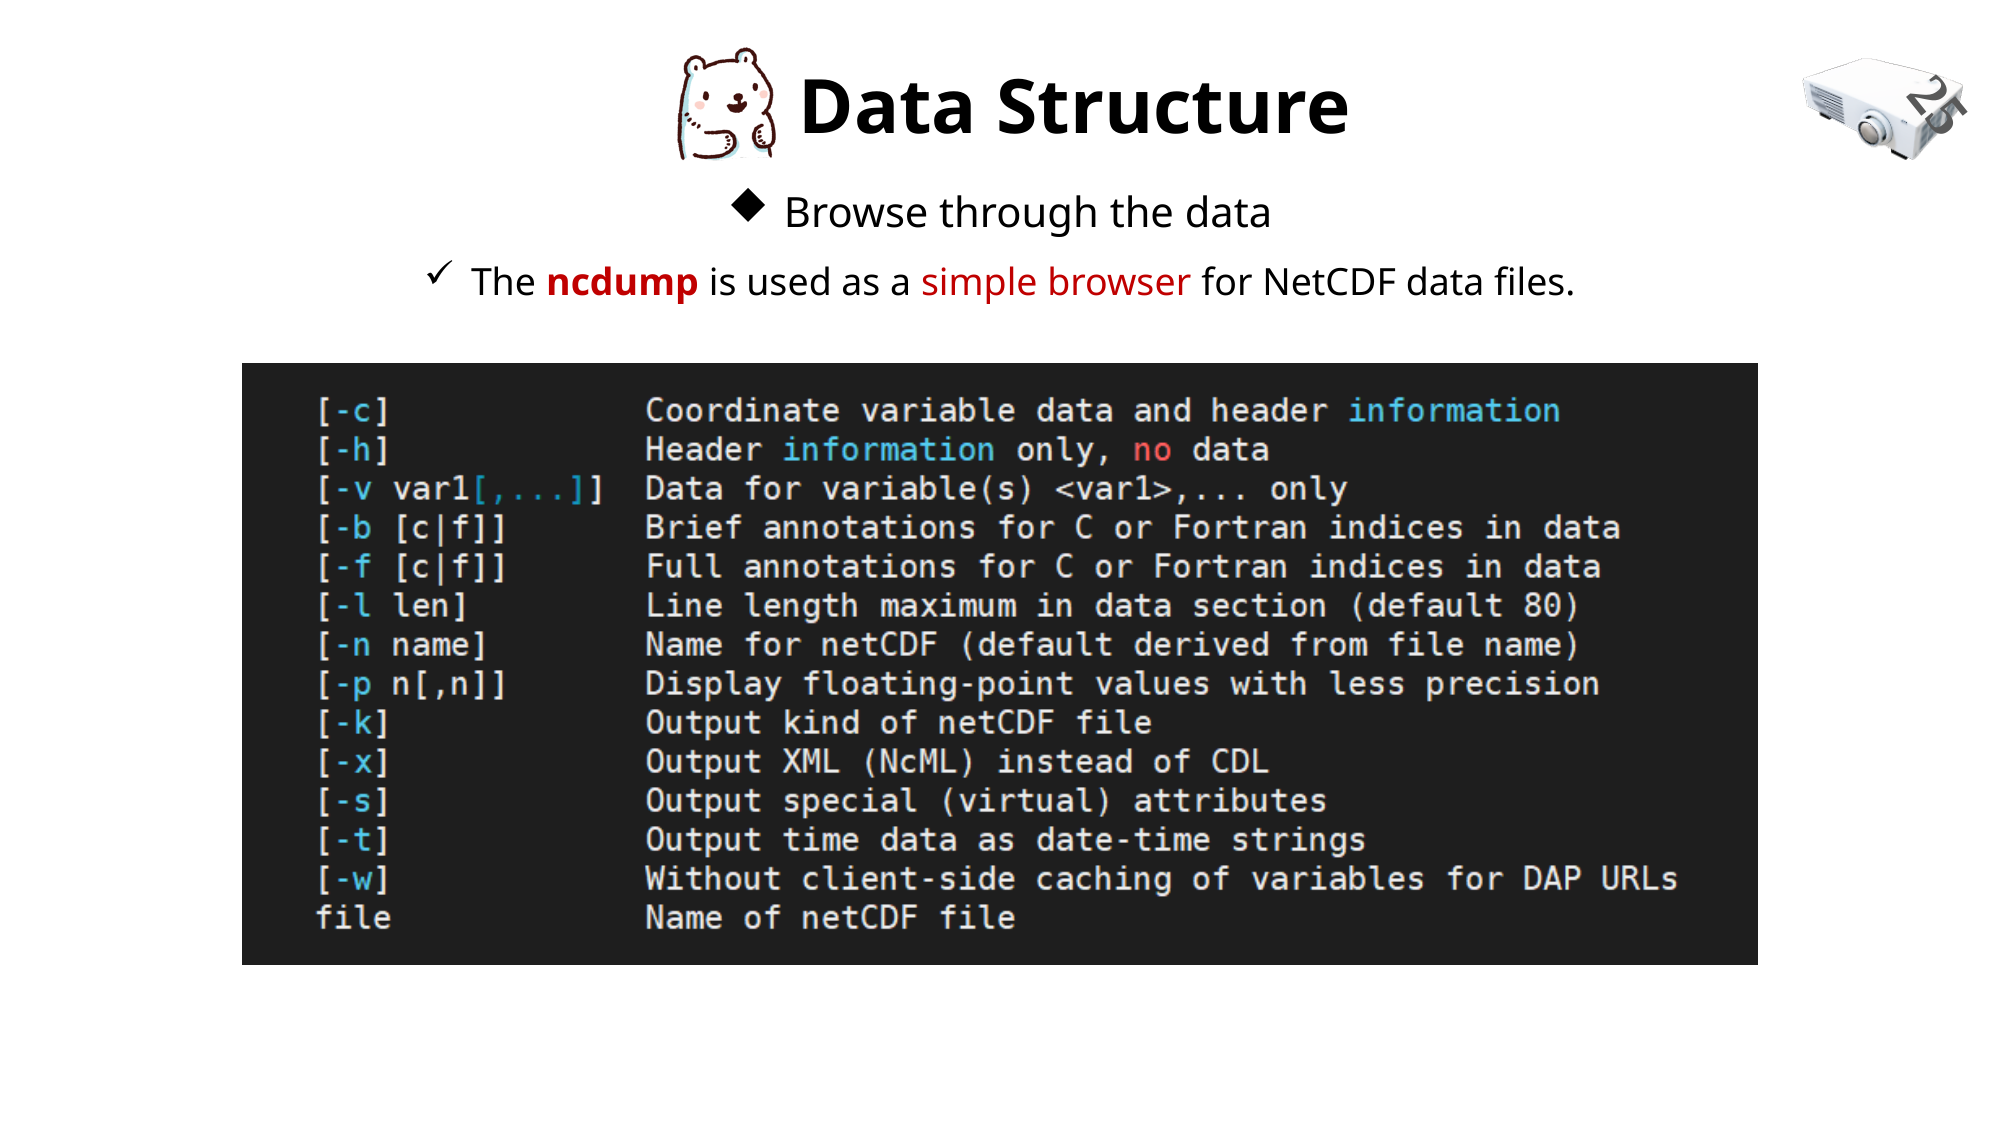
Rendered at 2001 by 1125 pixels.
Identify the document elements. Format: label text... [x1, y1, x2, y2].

text_box The ncdump is used as a simple browser for NetCDF data files. [405, 243, 1595, 311]
text_box Browse through the data [284, 178, 1716, 243]
text_box 25 [1851, 39, 1940, 124]
picture [272, 394, 1728, 935]
picture [1792, 34, 1966, 167]
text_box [650, 40, 1349, 167]
